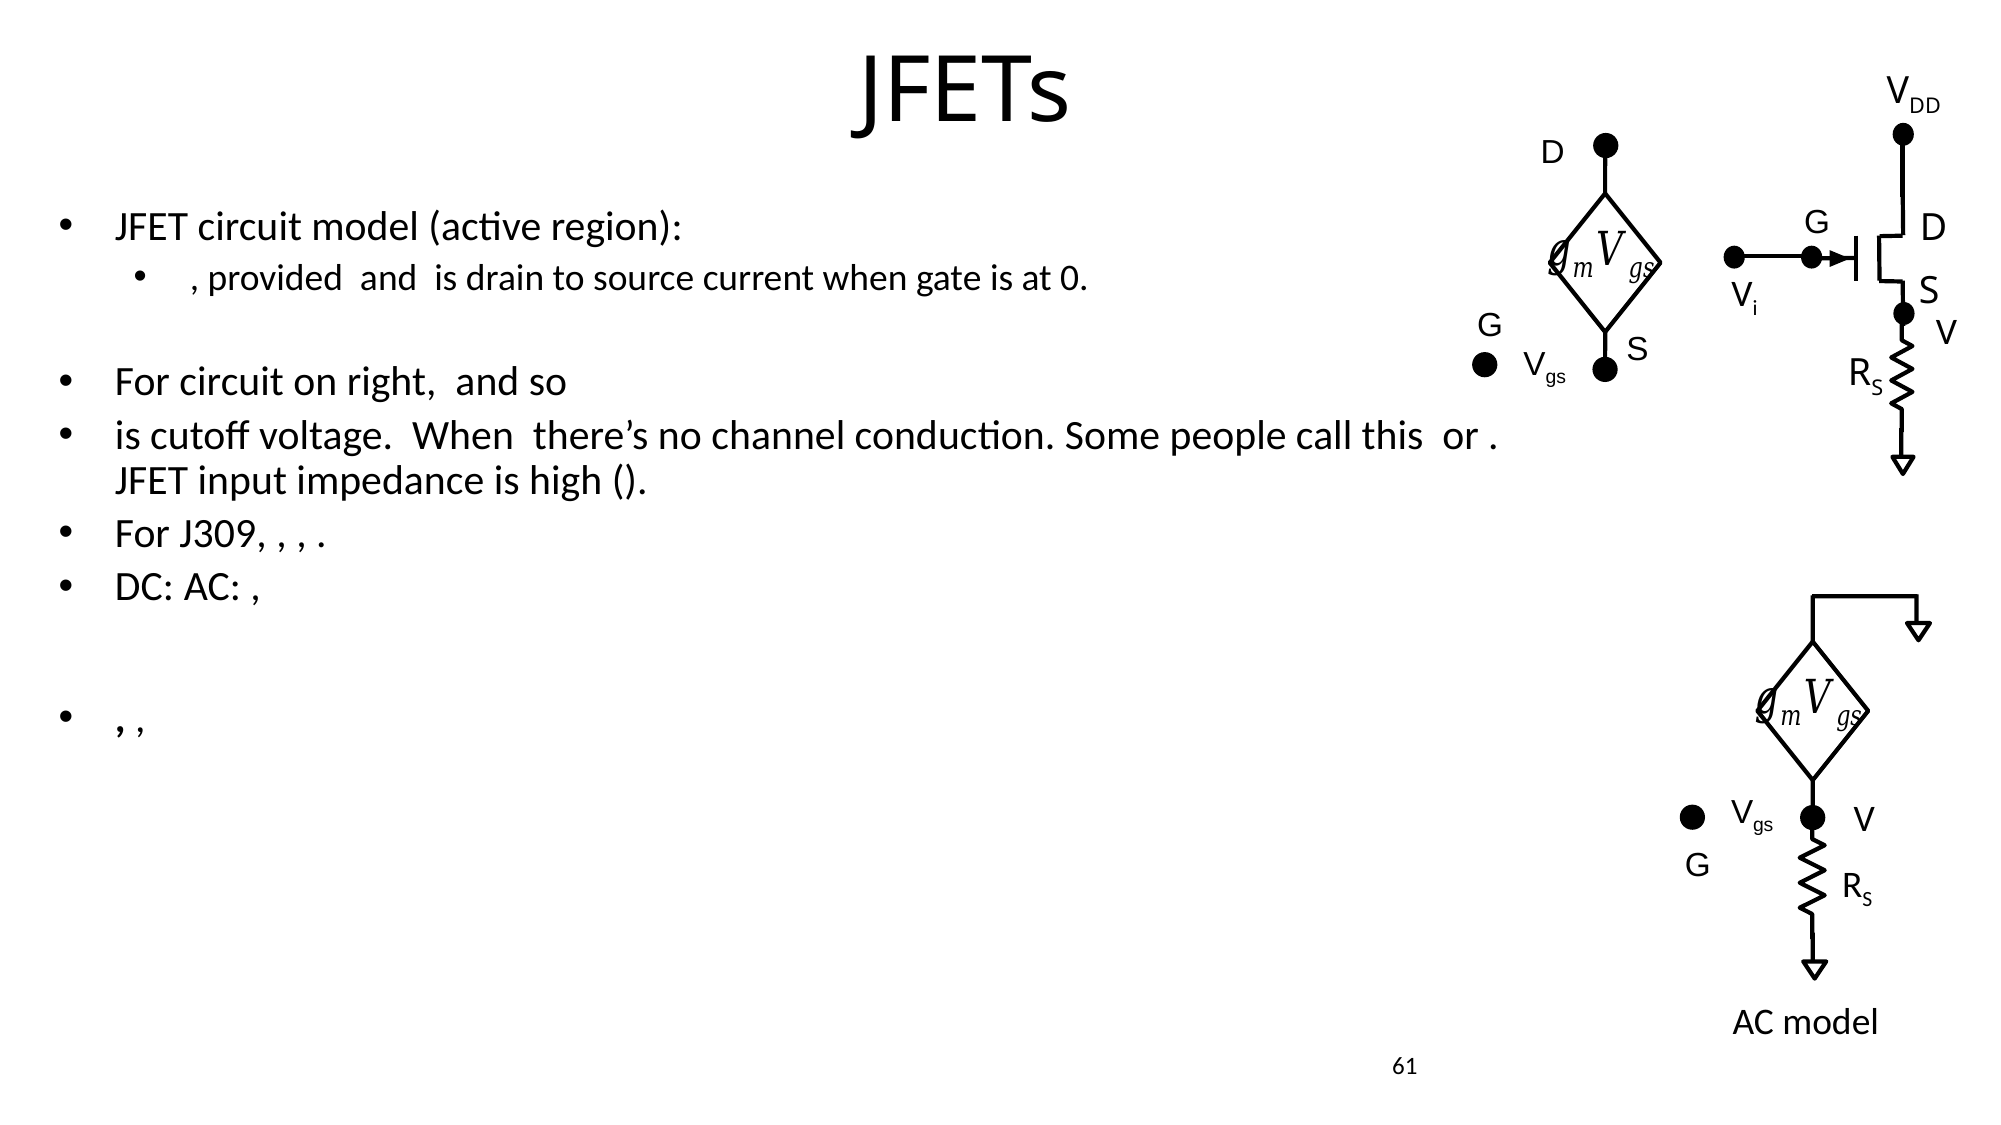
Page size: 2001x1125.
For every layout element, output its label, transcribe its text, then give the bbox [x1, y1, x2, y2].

slide_number 61 [1074, 730, 1425, 1125]
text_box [1469, 122, 1661, 390]
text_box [1707, 58, 2000, 474]
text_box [1677, 594, 1932, 1051]
text_box JFETs [27, 29, 1882, 140]
